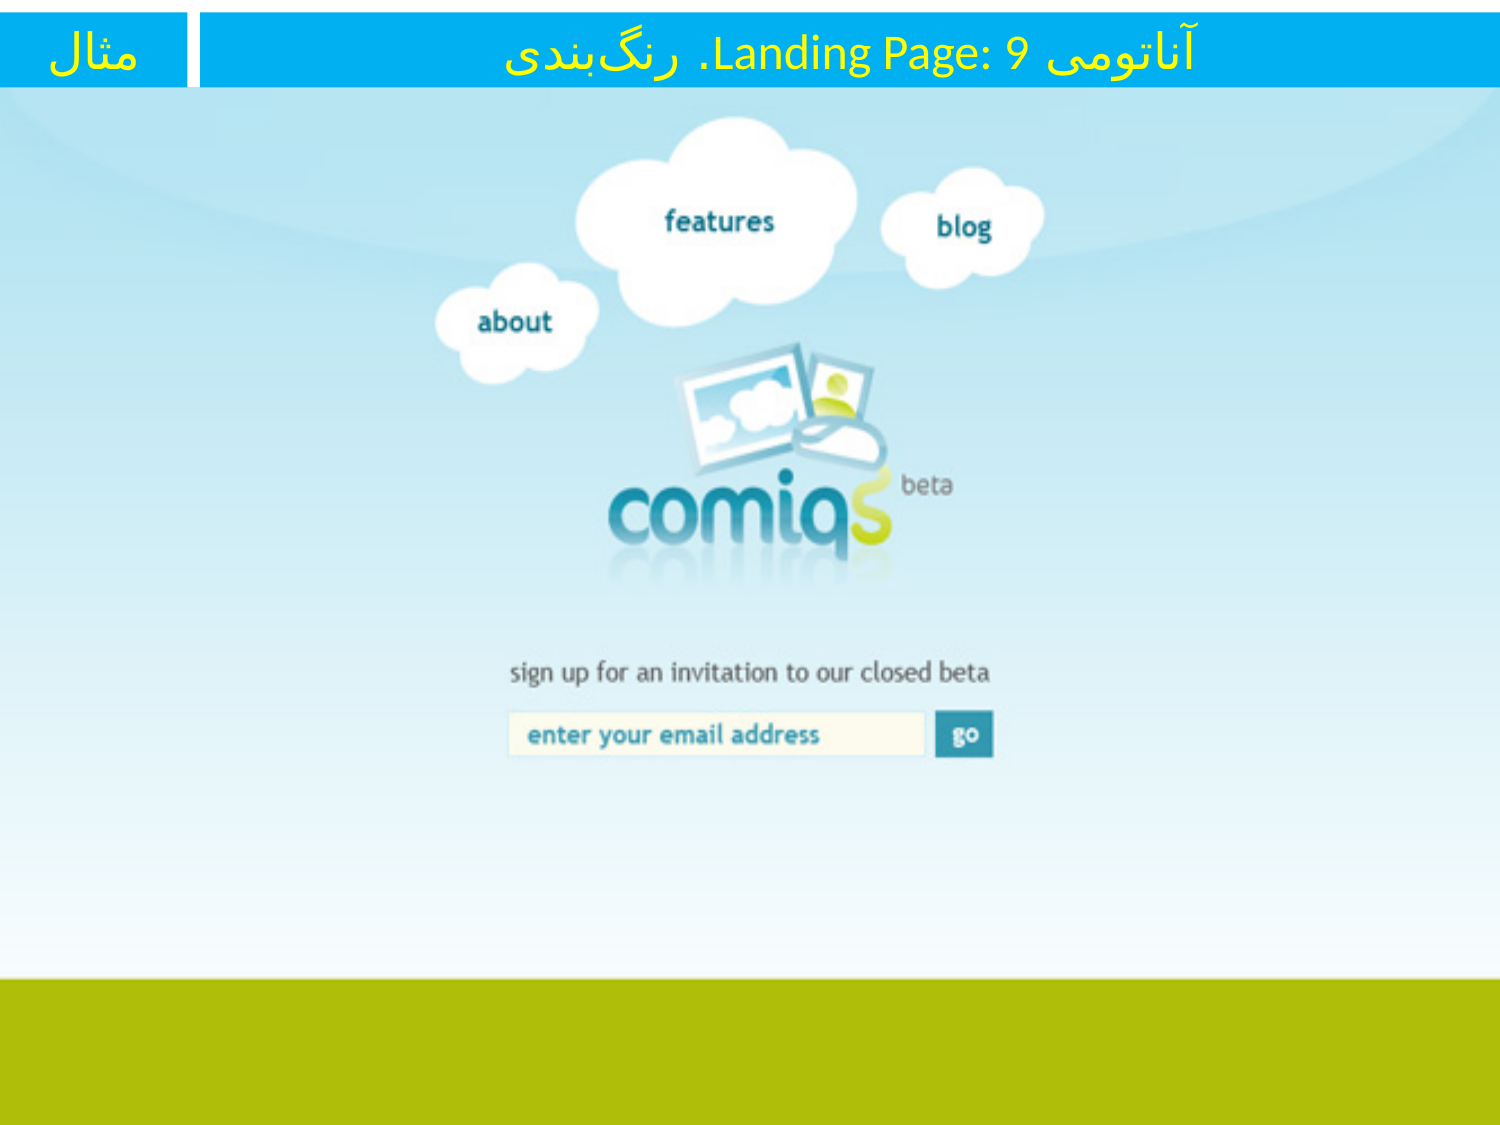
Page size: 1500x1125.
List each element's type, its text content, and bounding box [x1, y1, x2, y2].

picture [0, 87, 1500, 1125]
text_box آناتومی Landing Page: 9. رنگ‌بندی [197, 10, 1500, 87]
text_box مثال [0, 10, 190, 86]
